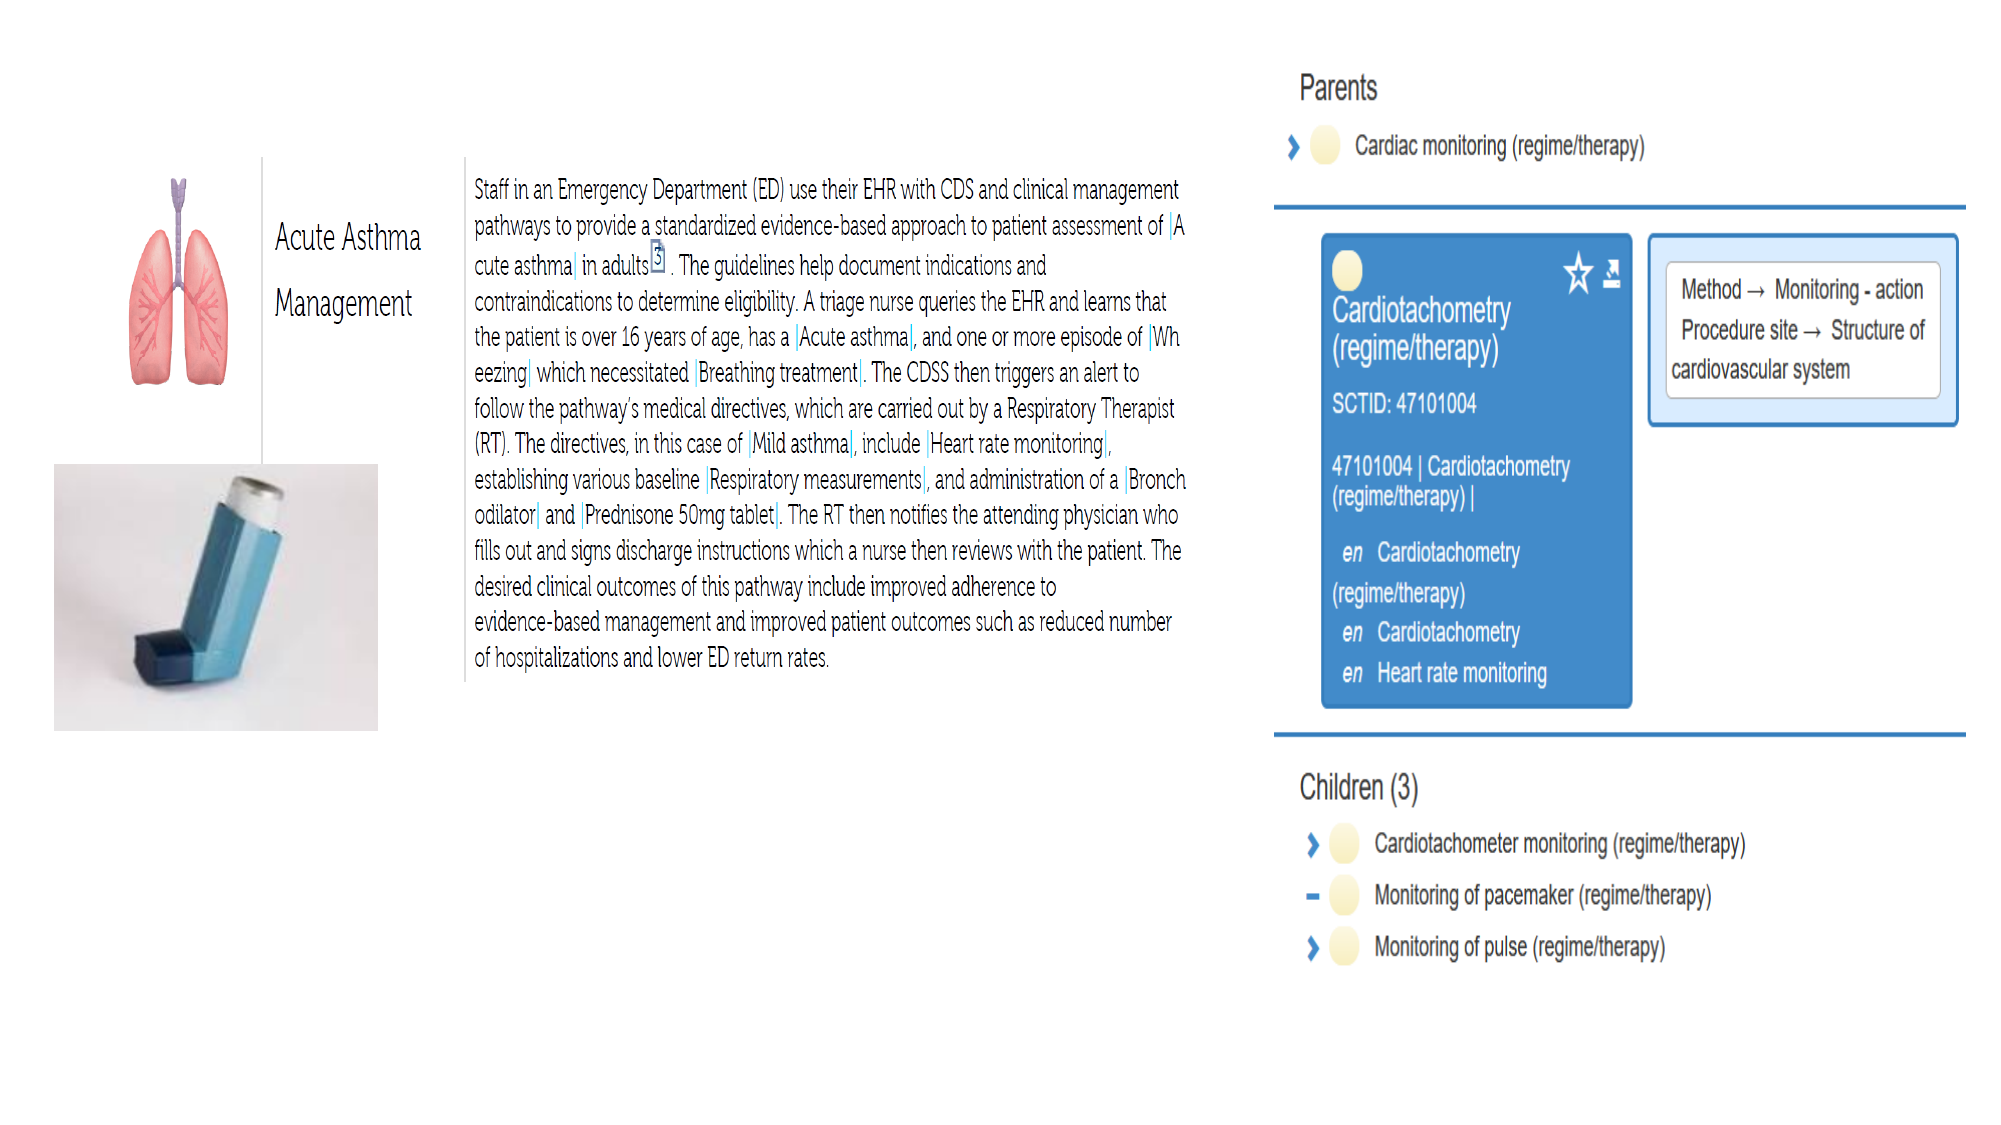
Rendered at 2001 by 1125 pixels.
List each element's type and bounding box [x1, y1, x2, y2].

list [118, 157, 1193, 682]
picture [1274, 55, 1966, 986]
picture [54, 464, 378, 731]
